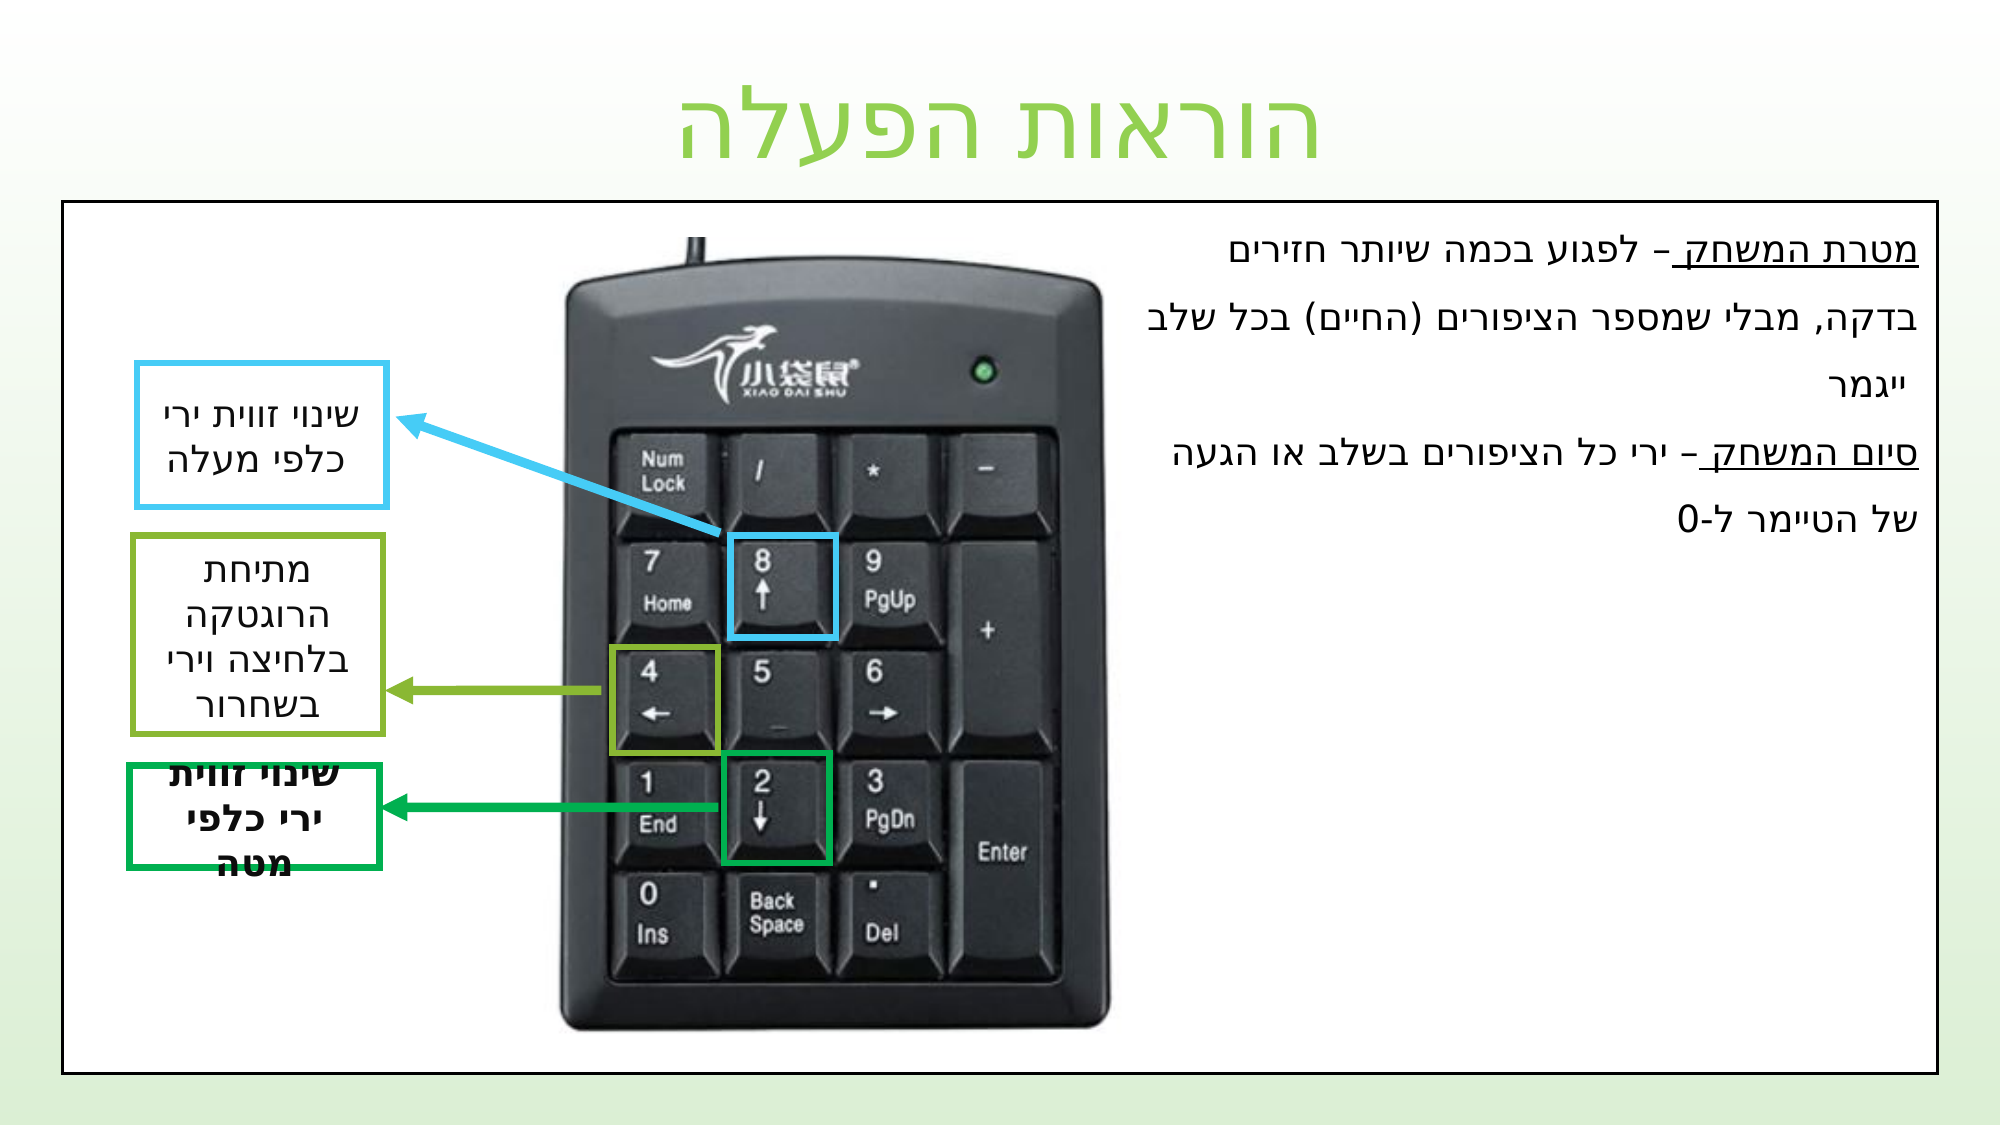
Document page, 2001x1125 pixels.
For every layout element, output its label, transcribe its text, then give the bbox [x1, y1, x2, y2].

text_box הוראות הפעלה [481, 51, 1519, 186]
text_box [129, 236, 1134, 1039]
text_box מטרת המשחק – לפגוע בכמה שיותר חזירים בדקה, מבלי שמספר הציפורים (החיים) בכל שלב ייגמר סיום המשחק – ירי כל הציפורים בשלב או הגעה של הטיימר ל-0 [1121, 195, 1934, 683]
